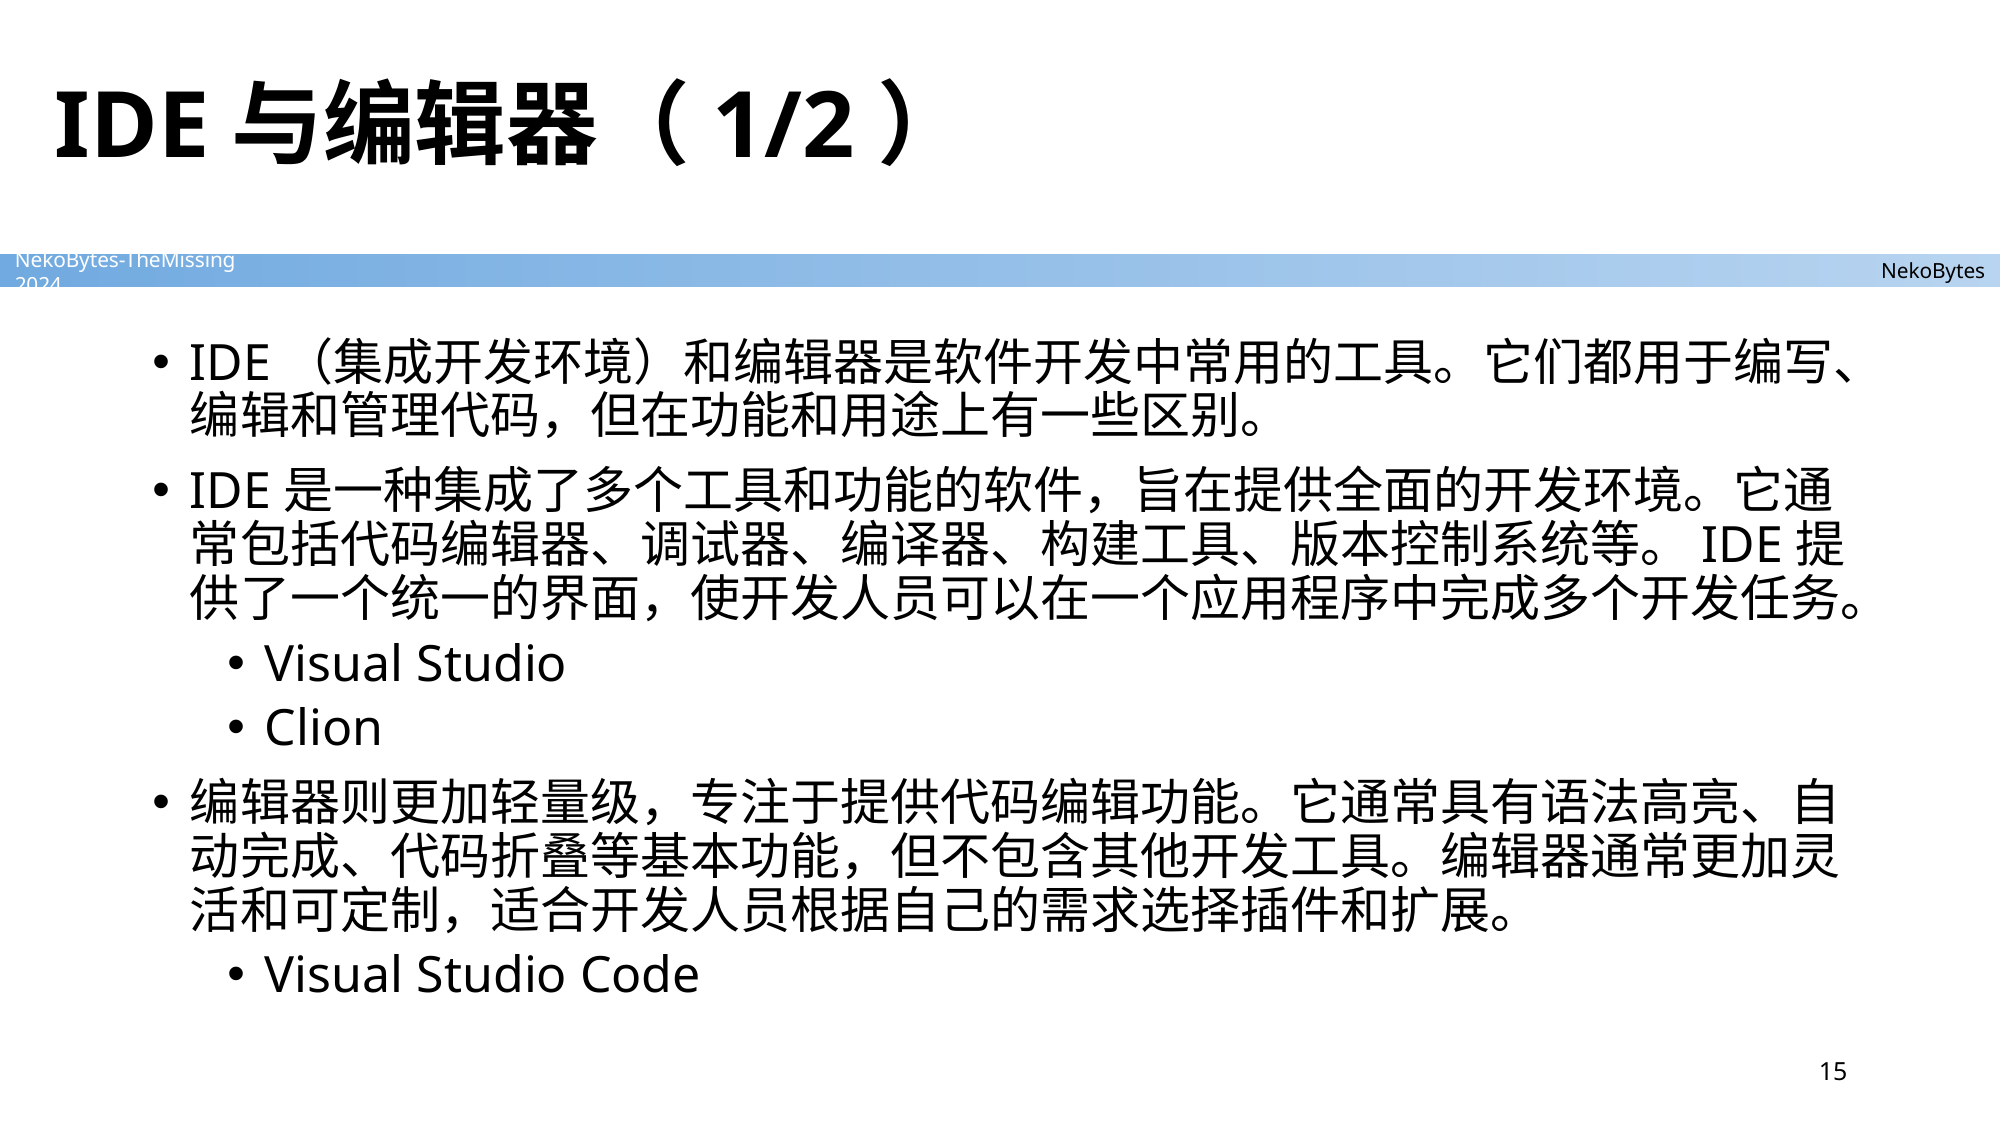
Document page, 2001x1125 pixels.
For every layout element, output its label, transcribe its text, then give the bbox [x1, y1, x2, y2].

title IDE与编辑器（1/2） [39, 19, 1765, 237]
slide_number 15 [1412, 1073, 1863, 1103]
list IDE（集成开发环境）和编辑器是软件开发中常用的工具。它们都用于编写、编辑和管理代码，但在功能和用途上有一些区别。 IDE是一种集成了多个工具和功能的软件，旨在提供全面的开发环境。它通常包括代码编辑器、调试器、编译器、构建工具、版本控制系统等。IDE提供了一个统一的界面，使开发人员可以在一个应用程序中完成多个开发任务。 Visual Studio Clion 编辑器则更加轻量级，专注于提供代码编辑功能。它通常具有语法高亮、自动完成、代码折叠等基本功能，但不包含其他开发工具。编辑器通常更加灵活和可定制，适合开发人员根据自己的需求选择插件和扩展。 Visual Studio Code [137, 329, 1863, 1073]
